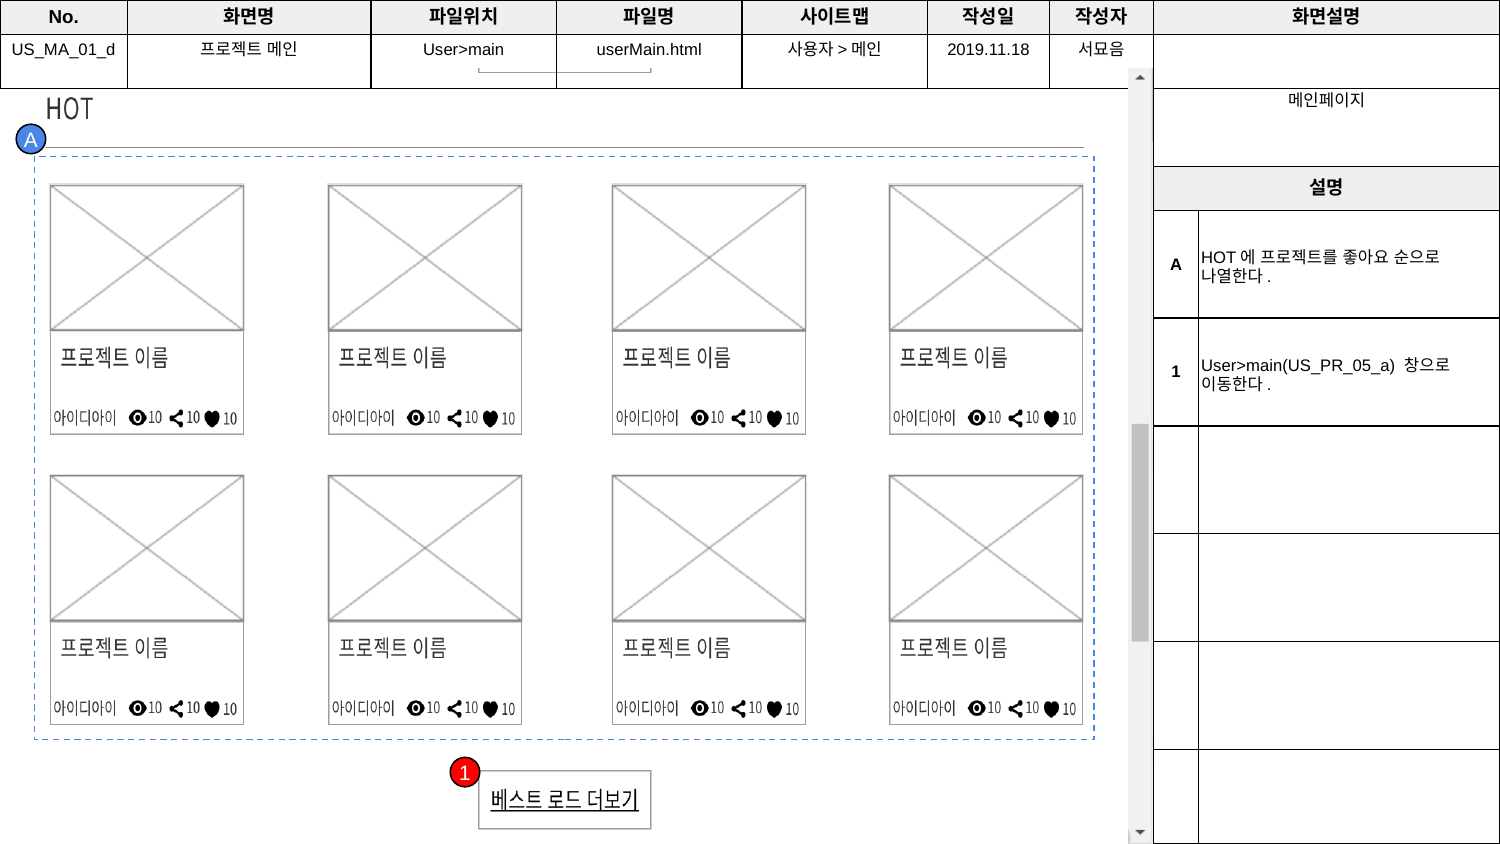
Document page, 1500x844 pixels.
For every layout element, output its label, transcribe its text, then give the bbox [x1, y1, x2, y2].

table_cell 1 [1160, 319, 1198, 425]
table_cell 서묘음 [1050, 35, 1153, 67]
table_cell [1199, 534, 1499, 641]
table_cell userMain.html [557, 35, 741, 67]
table_header 메인페이지 [1154, 35, 1499, 166]
table_cell User>main(US_PR_05_a) 창으로 이동한다. [1199, 319, 1499, 425]
table_cell [1199, 427, 1499, 533]
table_cell HOT에 프로젝트를 좋아요 순으로 나열한다. [1199, 211, 1499, 317]
table_cell [1160, 534, 1198, 641]
table_header 화면명 [128, 1, 370, 34]
table_cell [1160, 427, 1198, 533]
table_cell 사용자>메인 [743, 35, 927, 67]
table_cell 프로젝트 메인 [128, 35, 370, 67]
table_cell [1199, 642, 1499, 749]
table_header 파일명 [557, 1, 741, 34]
table_header 작성자 [1050, 1, 1153, 34]
table_header 화면설명 [1154, 1, 1499, 34]
table_header 작성일 [928, 1, 1049, 34]
table_header 사이트맵 [743, 1, 927, 34]
table_cell A [1160, 211, 1198, 317]
table_cell [1160, 750, 1198, 843]
picture [0, 68, 1154, 844]
table_cell [1160, 642, 1198, 749]
table_header No. [1, 1, 127, 34]
table_cell [1199, 750, 1499, 843]
table_cell 설명 [1160, 167, 1499, 210]
table_cell US_MA_01_d [1, 35, 127, 67]
table_cell 2019.11.18 [928, 35, 1049, 67]
table_cell User>main [372, 35, 556, 67]
table_header 파일위치 [372, 1, 556, 34]
